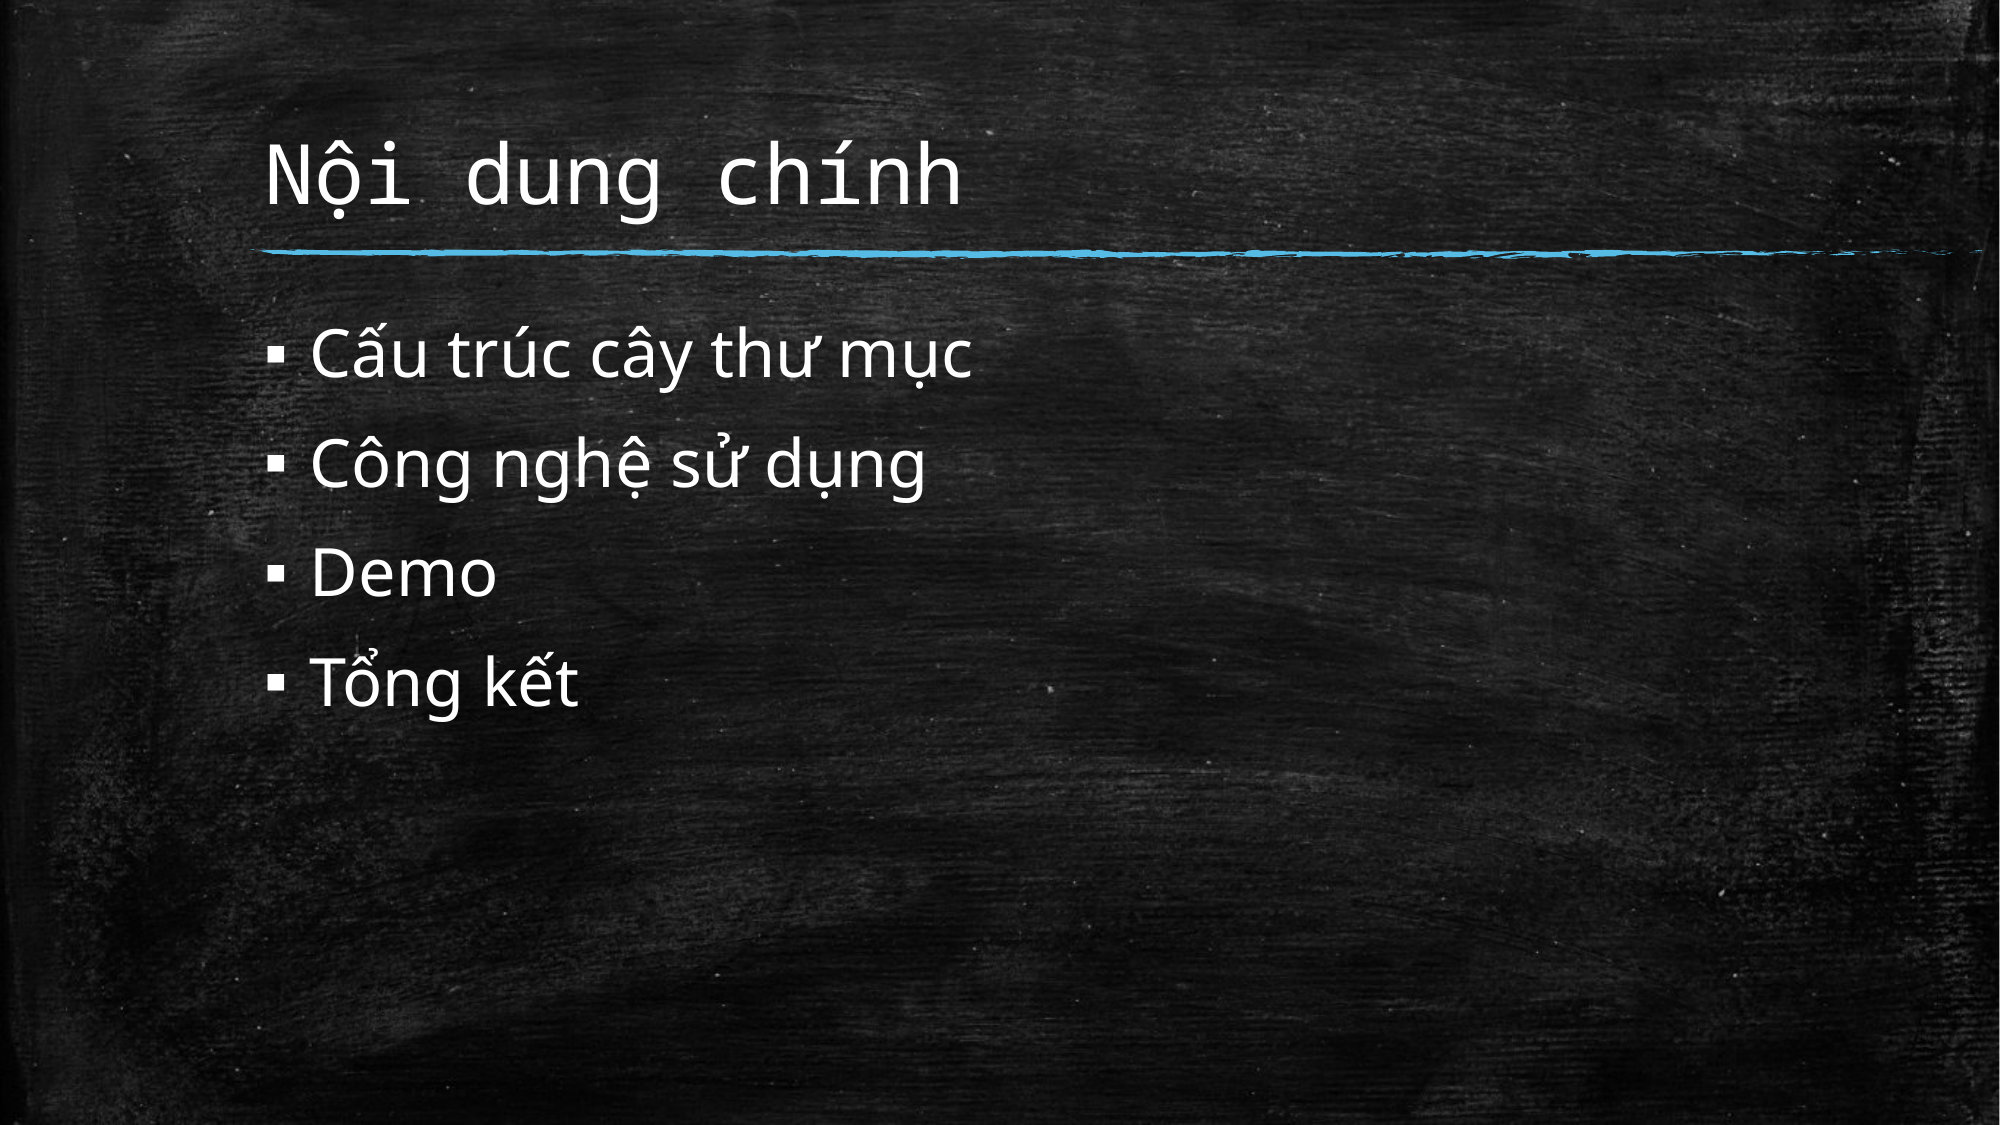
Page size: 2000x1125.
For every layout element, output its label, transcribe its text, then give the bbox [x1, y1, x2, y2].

title Nội dung chính [249, 62, 1750, 230]
list Cấu trúc cây thư mục Công nghệ sử dụng Demo Tổng kết [249, 312, 1750, 1013]
